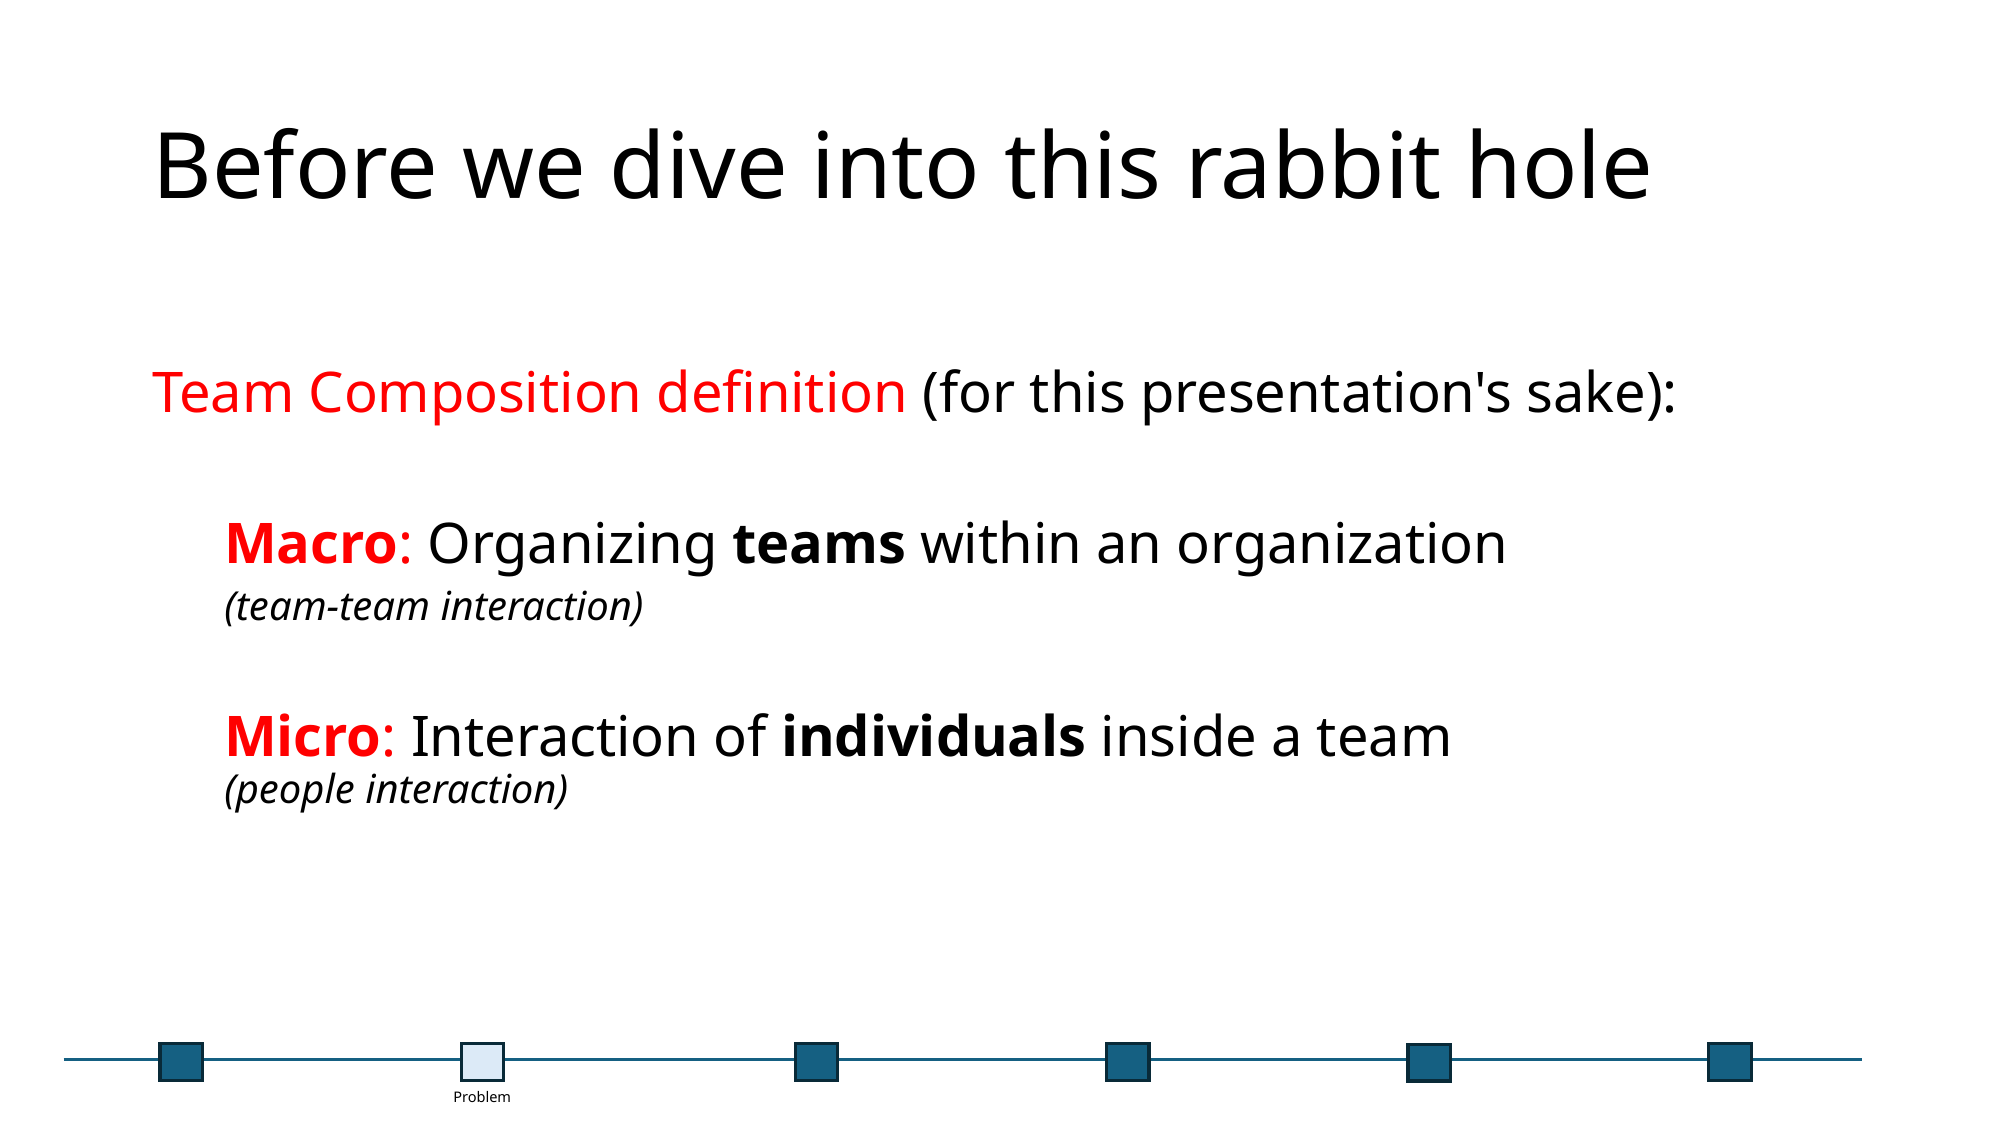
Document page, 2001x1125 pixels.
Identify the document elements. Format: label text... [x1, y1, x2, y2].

text_box [158, 1042, 204, 1059]
text_box Problem [438, 1080, 526, 1113]
text_box [1105, 1042, 1151, 1059]
text_box [794, 1042, 839, 1059]
text_box [1707, 1061, 1753, 1082]
text_box [794, 1061, 839, 1082]
text_box [1105, 1061, 1151, 1082]
text_box [1707, 1042, 1753, 1059]
text_box [1406, 1043, 1452, 1059]
text_box [460, 1061, 505, 1080]
title Before we dive into this rabbit hole [137, 59, 1863, 270]
list Team Composition definition (for this presentation's sake): Macro: Organizing teams within an organization (team-team interaction) Micro: Interaction of individuals inside a team (people interaction) [137, 270, 1863, 984]
text_box [460, 1042, 505, 1059]
text_box [1406, 1061, 1452, 1083]
text_box [158, 1061, 204, 1082]
